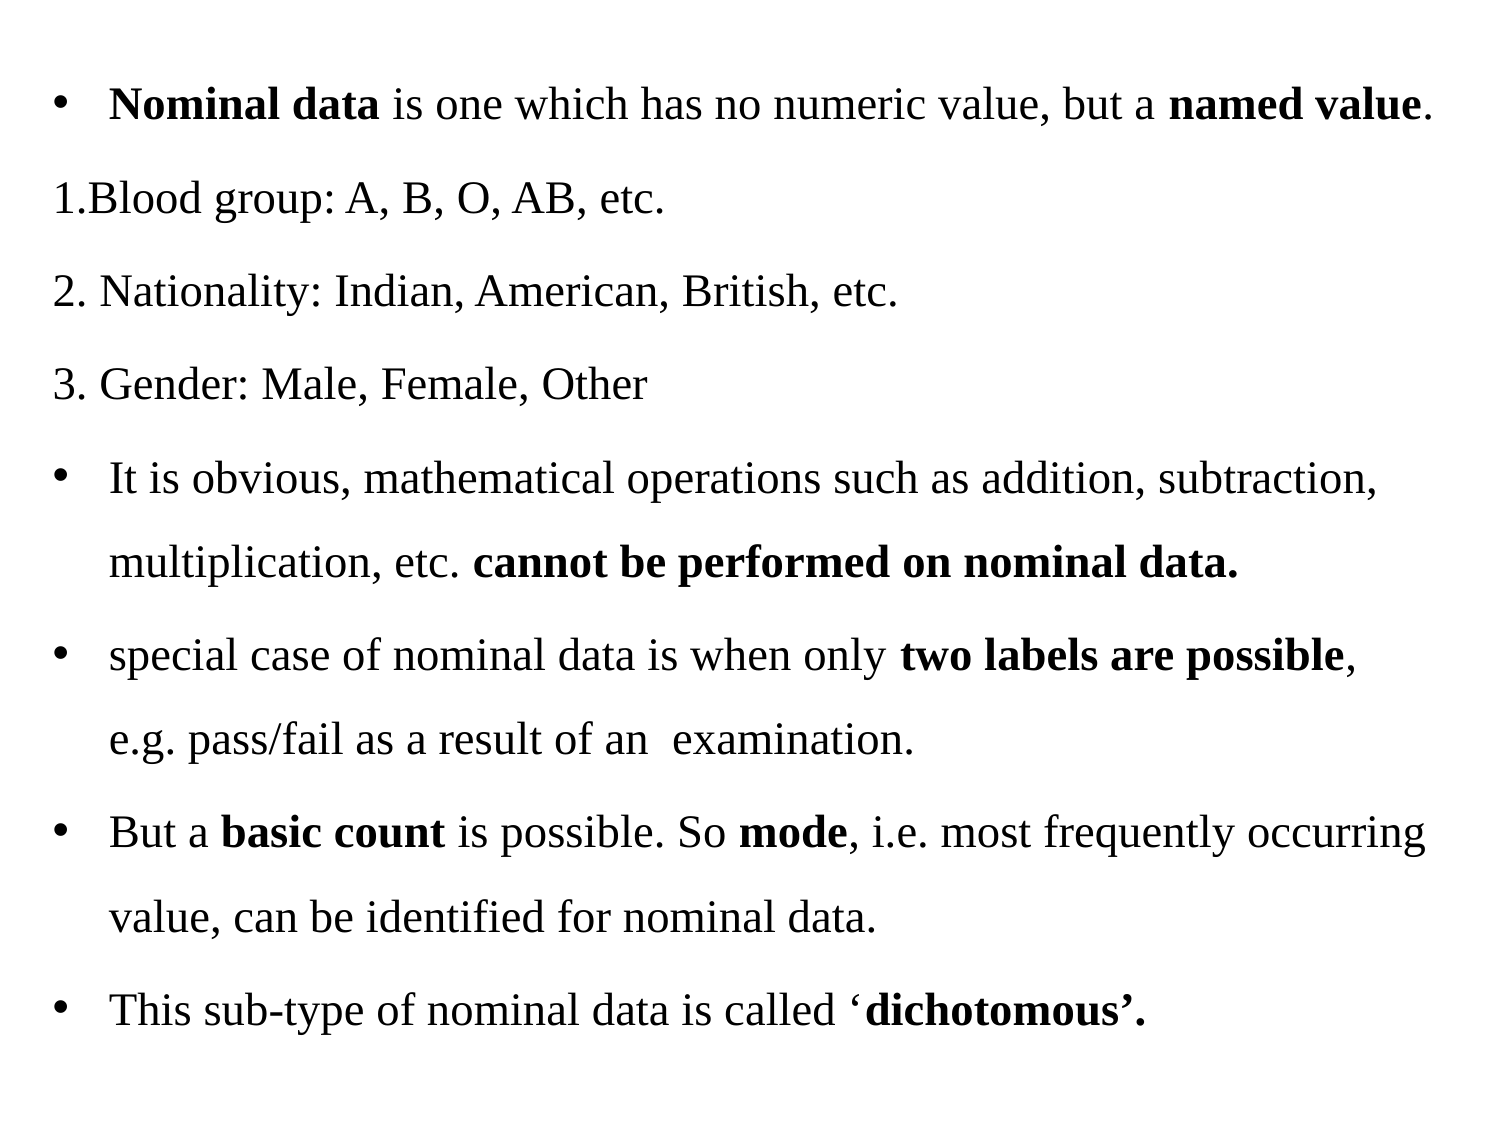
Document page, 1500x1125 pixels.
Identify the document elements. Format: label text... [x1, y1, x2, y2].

list Nominal data is one which has no numeric value, but a named value. 1.Blood group: A, B, O, AB, etc. 2. Nationality: Indian, American, British, etc. 3. Gender: Male, Female, Other It is obvious, mathematical operations such as addition, subtraction, multiplication, etc. cannot be performed on nominal data. special case of nominal data is when only two labels are possible, e.g. pass/fail as a result of an examination. But a basic count is possible. So mode, i.e. most frequently occurring value, can be identified for nominal data. This sub-type of nominal data is called ‘dichotomous’. [37, 37, 1450, 1100]
